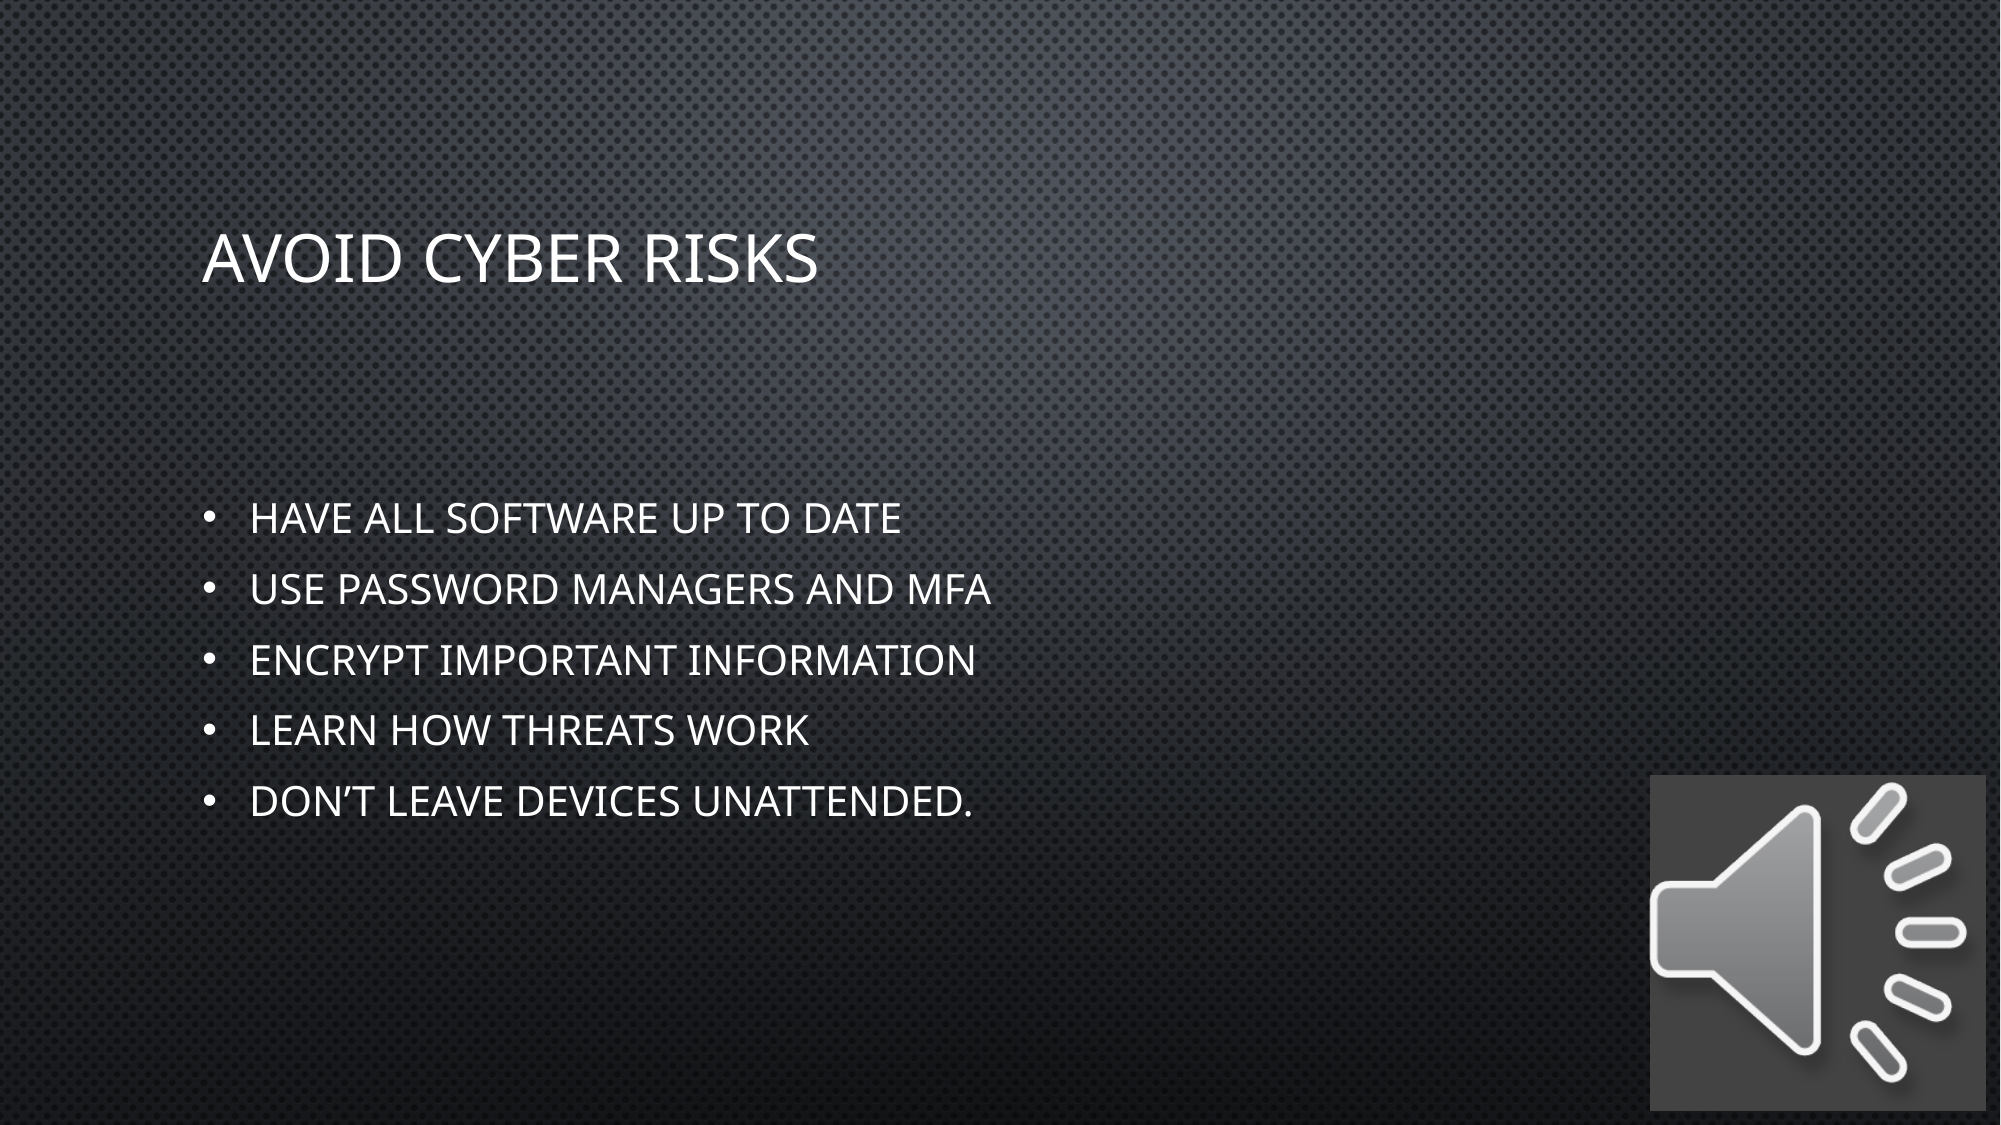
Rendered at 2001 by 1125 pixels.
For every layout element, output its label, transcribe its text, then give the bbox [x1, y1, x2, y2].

list Have all Software up to date Use Password managers and MFA Encrypt important information Learn how threats work Don’t leave devices unattended. [187, 437, 1813, 950]
picture [1648, 773, 1987, 1112]
title Avoid cyber risks [187, 99, 1813, 413]
